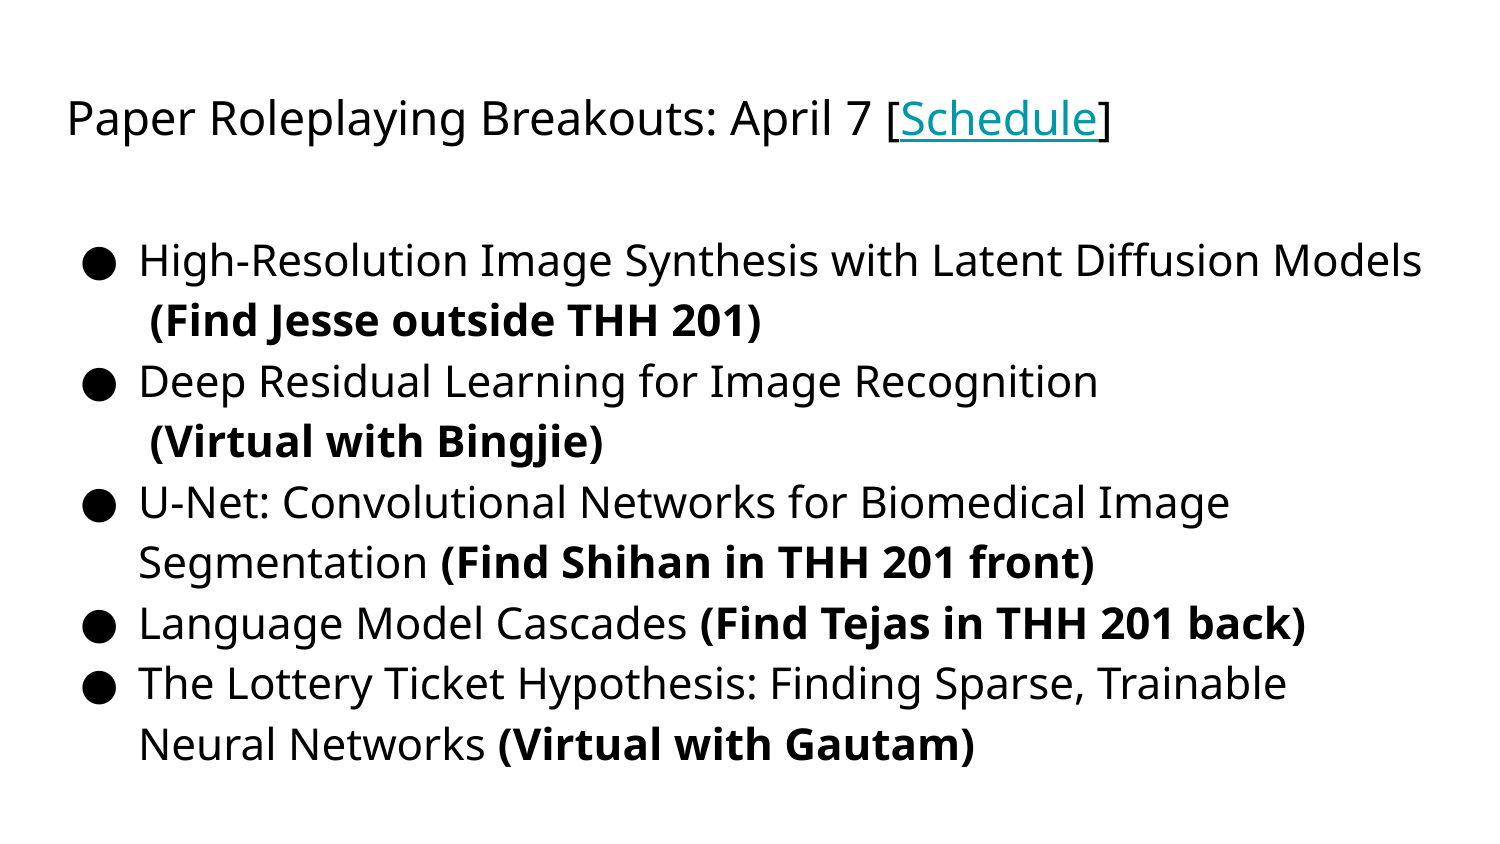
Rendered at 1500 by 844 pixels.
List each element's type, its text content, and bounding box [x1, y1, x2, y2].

list High-Resolution Image Synthesis with Latent Diffusion Models (Find Jesse outside THH 201) Deep Residual Learning for Image Recognition (Virtual with Bingjie) U-Net: Convolutional Networks for Biomedical Image Segmentation (Find Shihan in THH 201 front) Language Model Cascades (Find Tejas in THH 201 back) The Lottery Ticket Hypothesis: Finding Sparse, Trainable Neural Networks (Virtual with Gautam) [51, 209, 1449, 826]
title Paper Roleplaying Breakouts: April 7 [Schedule] [51, 72, 1449, 167]
